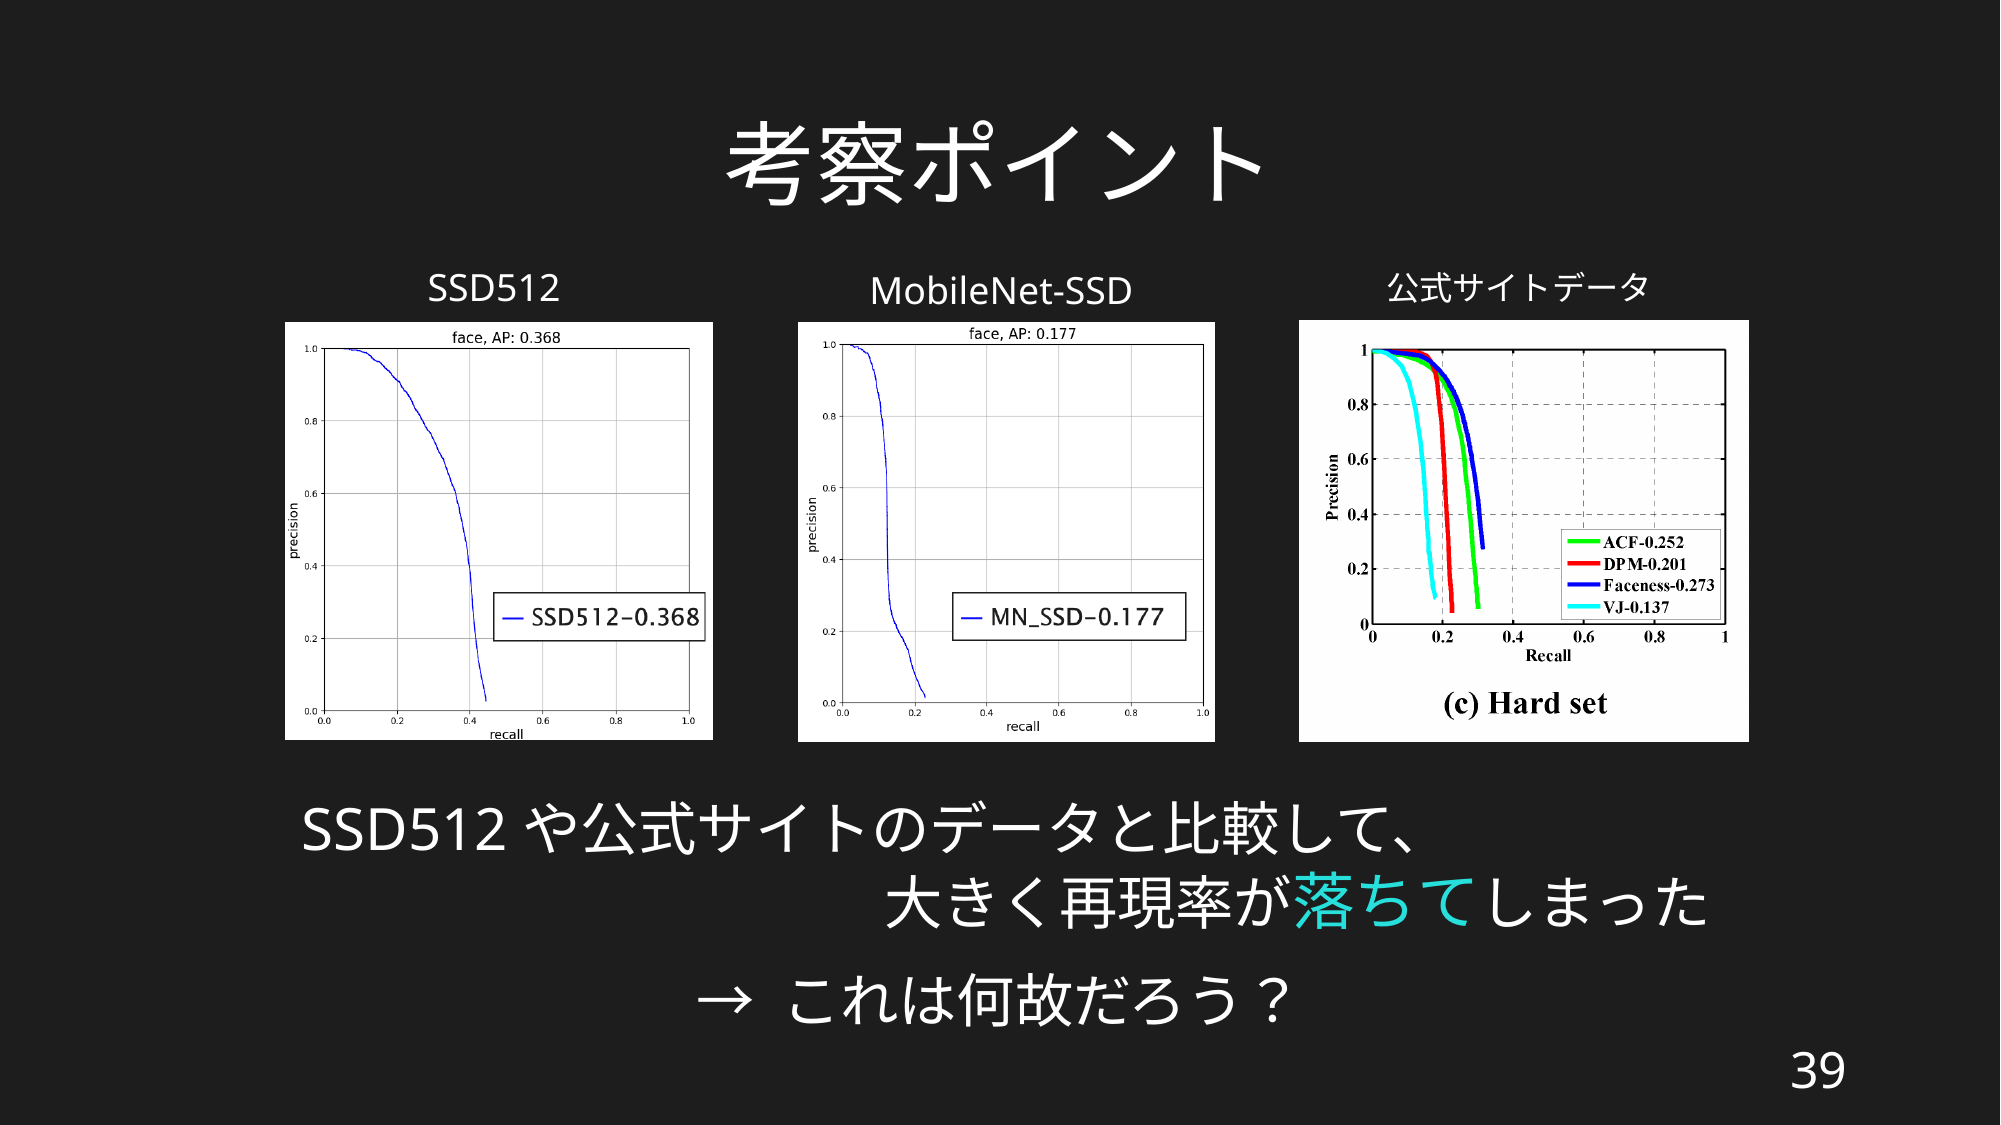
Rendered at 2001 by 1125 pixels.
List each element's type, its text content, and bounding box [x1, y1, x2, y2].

text_box 公式サイトデータ [1371, 260, 1668, 315]
picture [1299, 320, 1749, 742]
slide_number 39 [1412, 1042, 1863, 1103]
text_box SSD512や公式サイトのデータと比較して、 大きく再現率が落ちてしまった [287, 784, 1726, 945]
text_box MobileNet-SSD [854, 259, 1149, 319]
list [798, 322, 1215, 742]
text_box SSD512 [412, 256, 576, 317]
title 考察ポイント [137, 59, 1863, 278]
text_box → これは何故だろう？ [682, 956, 1318, 1042]
picture [285, 322, 714, 740]
picture [945, 592, 1191, 648]
